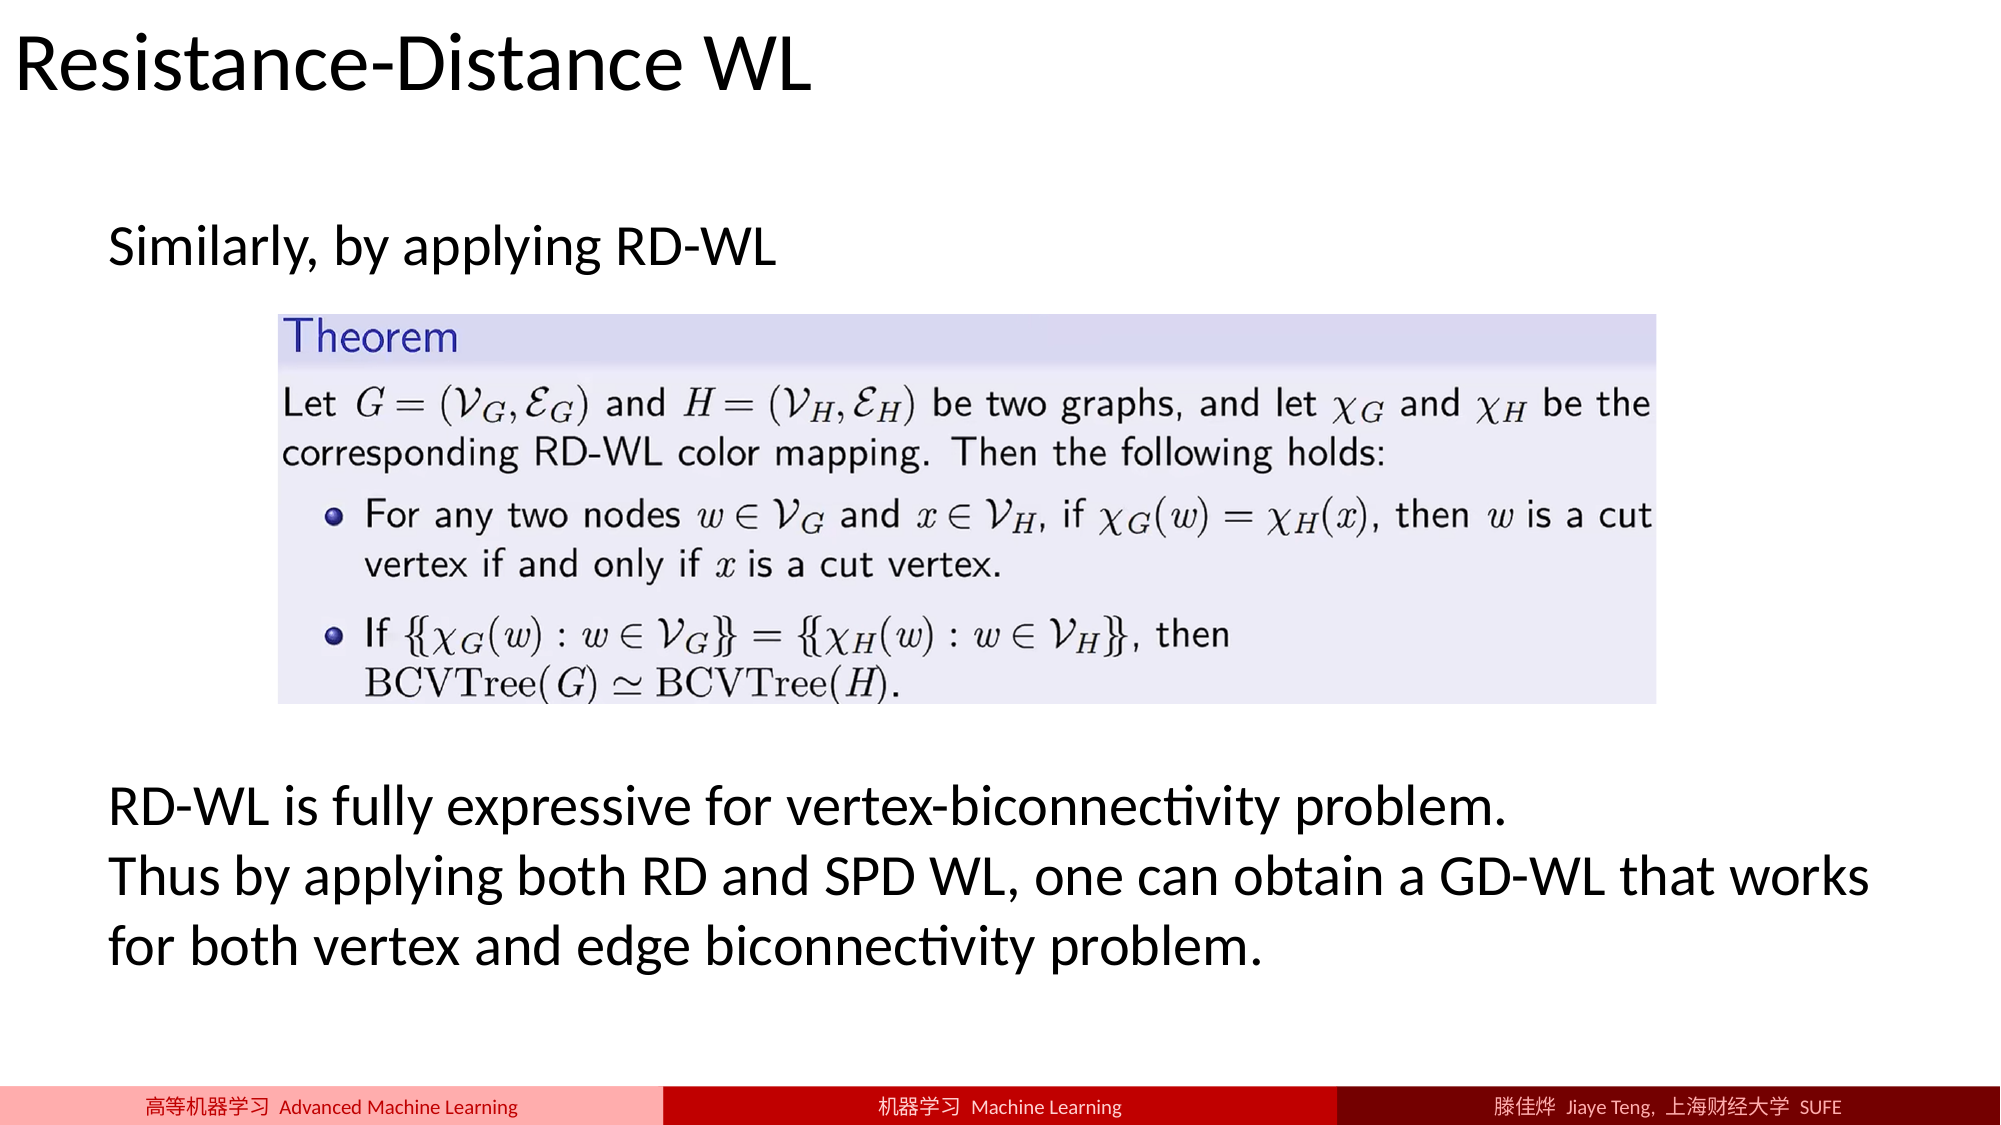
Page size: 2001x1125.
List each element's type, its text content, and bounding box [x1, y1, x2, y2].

text_box 高等机器学习 Advanced Machine Learning [0, 1086, 664, 1125]
text_box Resistance-Distance WL [0, 0, 1809, 115]
text_box Similarly, by applying RD-WL RD-WL is fully expressive for vertex-biconnectivity problem. Thus by applying both RD and SPD WL, one can obtain a GD-WL that works for both vertex and edge biconnectivity problem. [93, 199, 1902, 985]
text_box [664, 1085, 1338, 1125]
picture [277, 314, 1657, 705]
text_box 机器学习 Machine Learning [668, 1086, 1332, 1125]
text_box 滕佳烨 Jiaye Teng, 上海财经大学 SUFE [1336, 1086, 2000, 1125]
